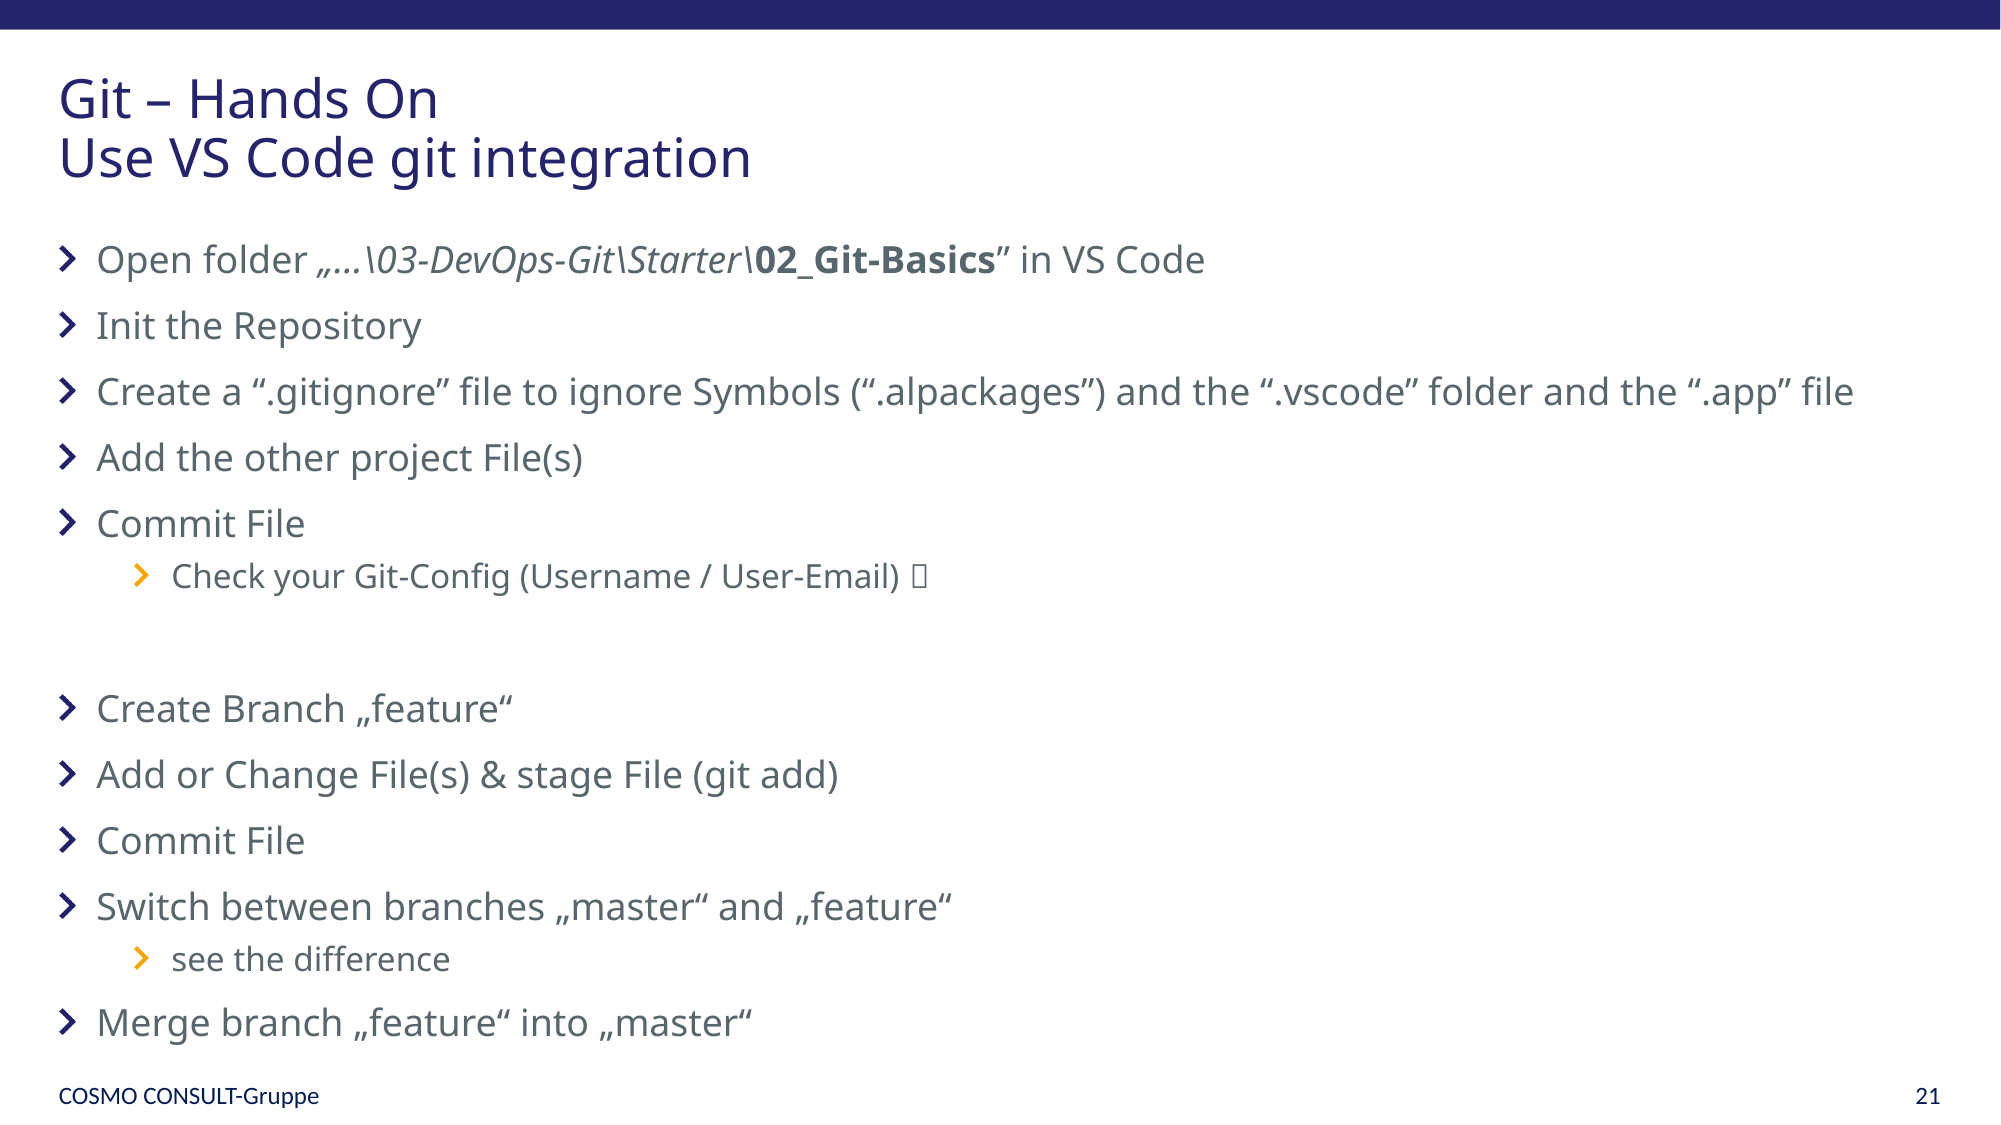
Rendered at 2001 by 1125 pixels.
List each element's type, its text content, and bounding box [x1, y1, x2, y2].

picture [59, 694, 76, 721]
picture [59, 1008, 76, 1035]
picture [59, 892, 76, 919]
list Open folder „…\03-DevOps-Git\Starter\02_Git-Basics” in VS Code Init the Repository Create a “.gitignore” file to ignore Symbols (“.alpackages”) and the “.vscode” folder and the “.app” file Add the other project File(s) Commit File Check your Git-Config (Username / User-Email)  Create Branch „feature“ Add or Change File(s) & stage File (git add) Commit File Switch between branches „master“ and „feature“ see the difference Merge branch „feature“ into „master“ [58, 235, 1941, 1040]
picture [134, 946, 149, 970]
picture [59, 377, 76, 404]
picture [59, 760, 76, 787]
title Git – Hands On Use VS Code git integration [59, 59, 1940, 189]
picture [59, 245, 76, 272]
picture [59, 508, 76, 536]
picture [134, 563, 149, 587]
picture [59, 443, 76, 470]
picture [59, 826, 76, 853]
picture [59, 311, 76, 338]
